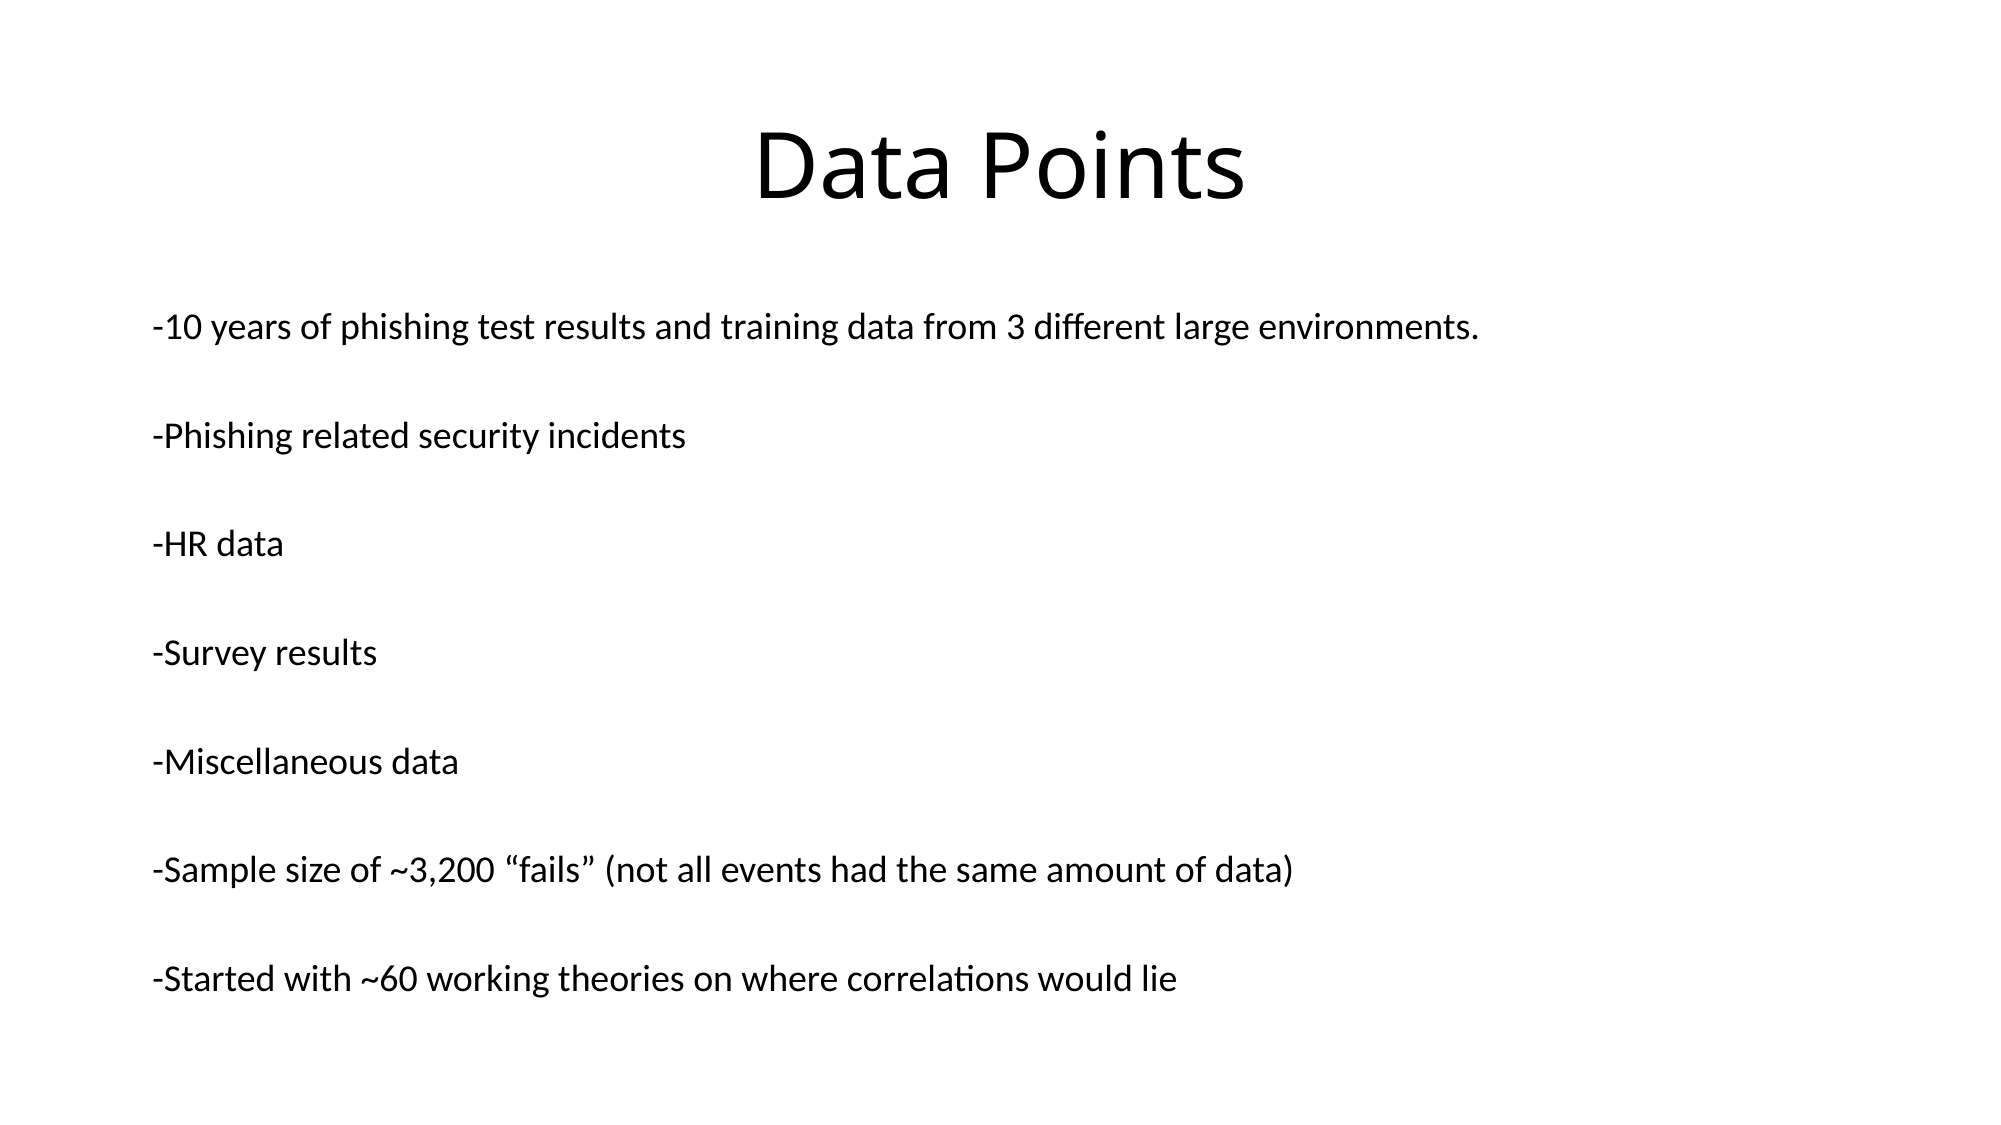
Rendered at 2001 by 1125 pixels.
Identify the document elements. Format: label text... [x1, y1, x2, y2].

list -10 years of phishing test results and training data from 3 different large environments. -Phishing related security incidents -HR data -Survey results -Miscellaneous data -Sample size of ~3,200 “fails” (not all events had the same amount of data) -Started with ~60 working theories on where correlations would lie [137, 299, 1863, 1014]
title Data Points [137, 59, 1863, 278]
